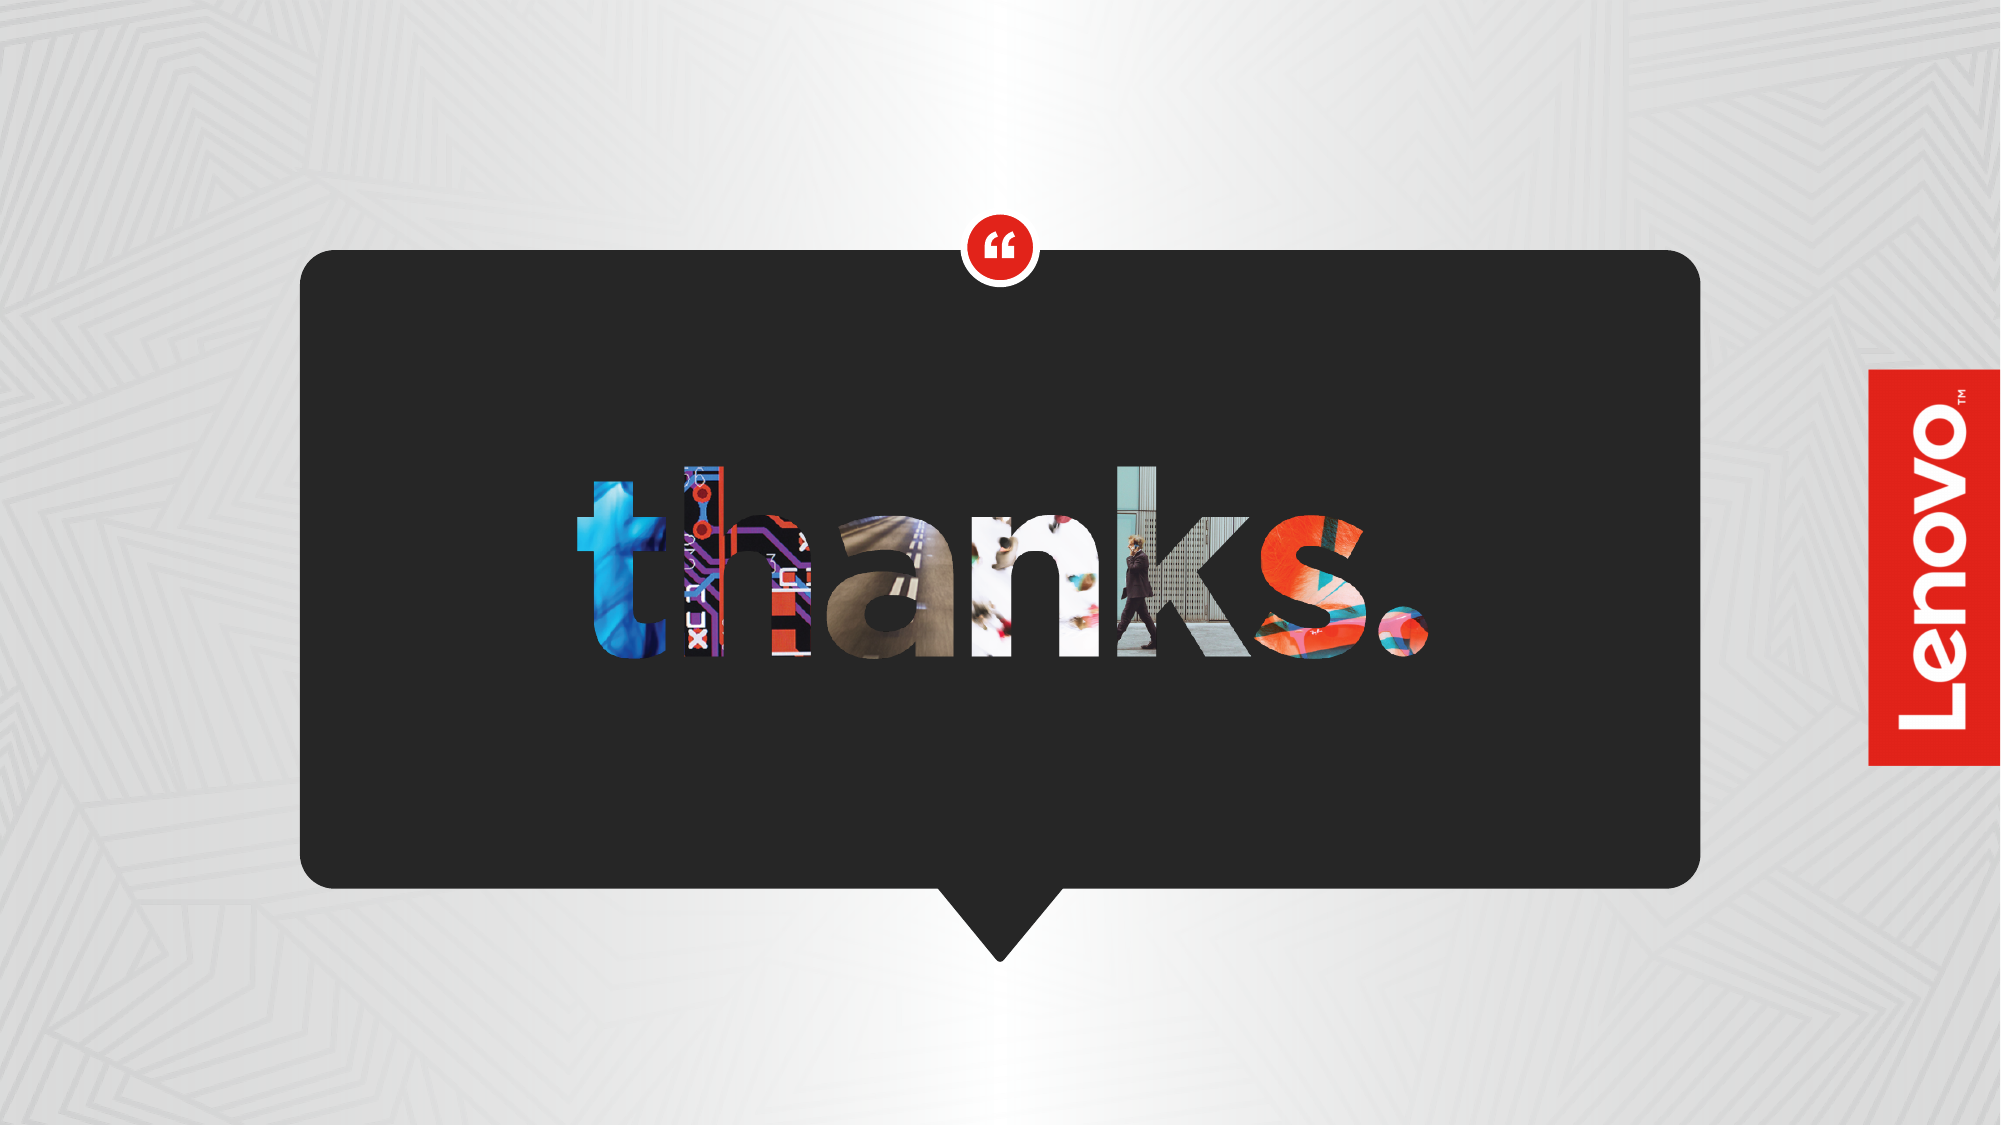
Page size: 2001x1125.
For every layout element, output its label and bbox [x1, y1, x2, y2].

picture [1869, 370, 2001, 766]
picture [559, 457, 1442, 663]
